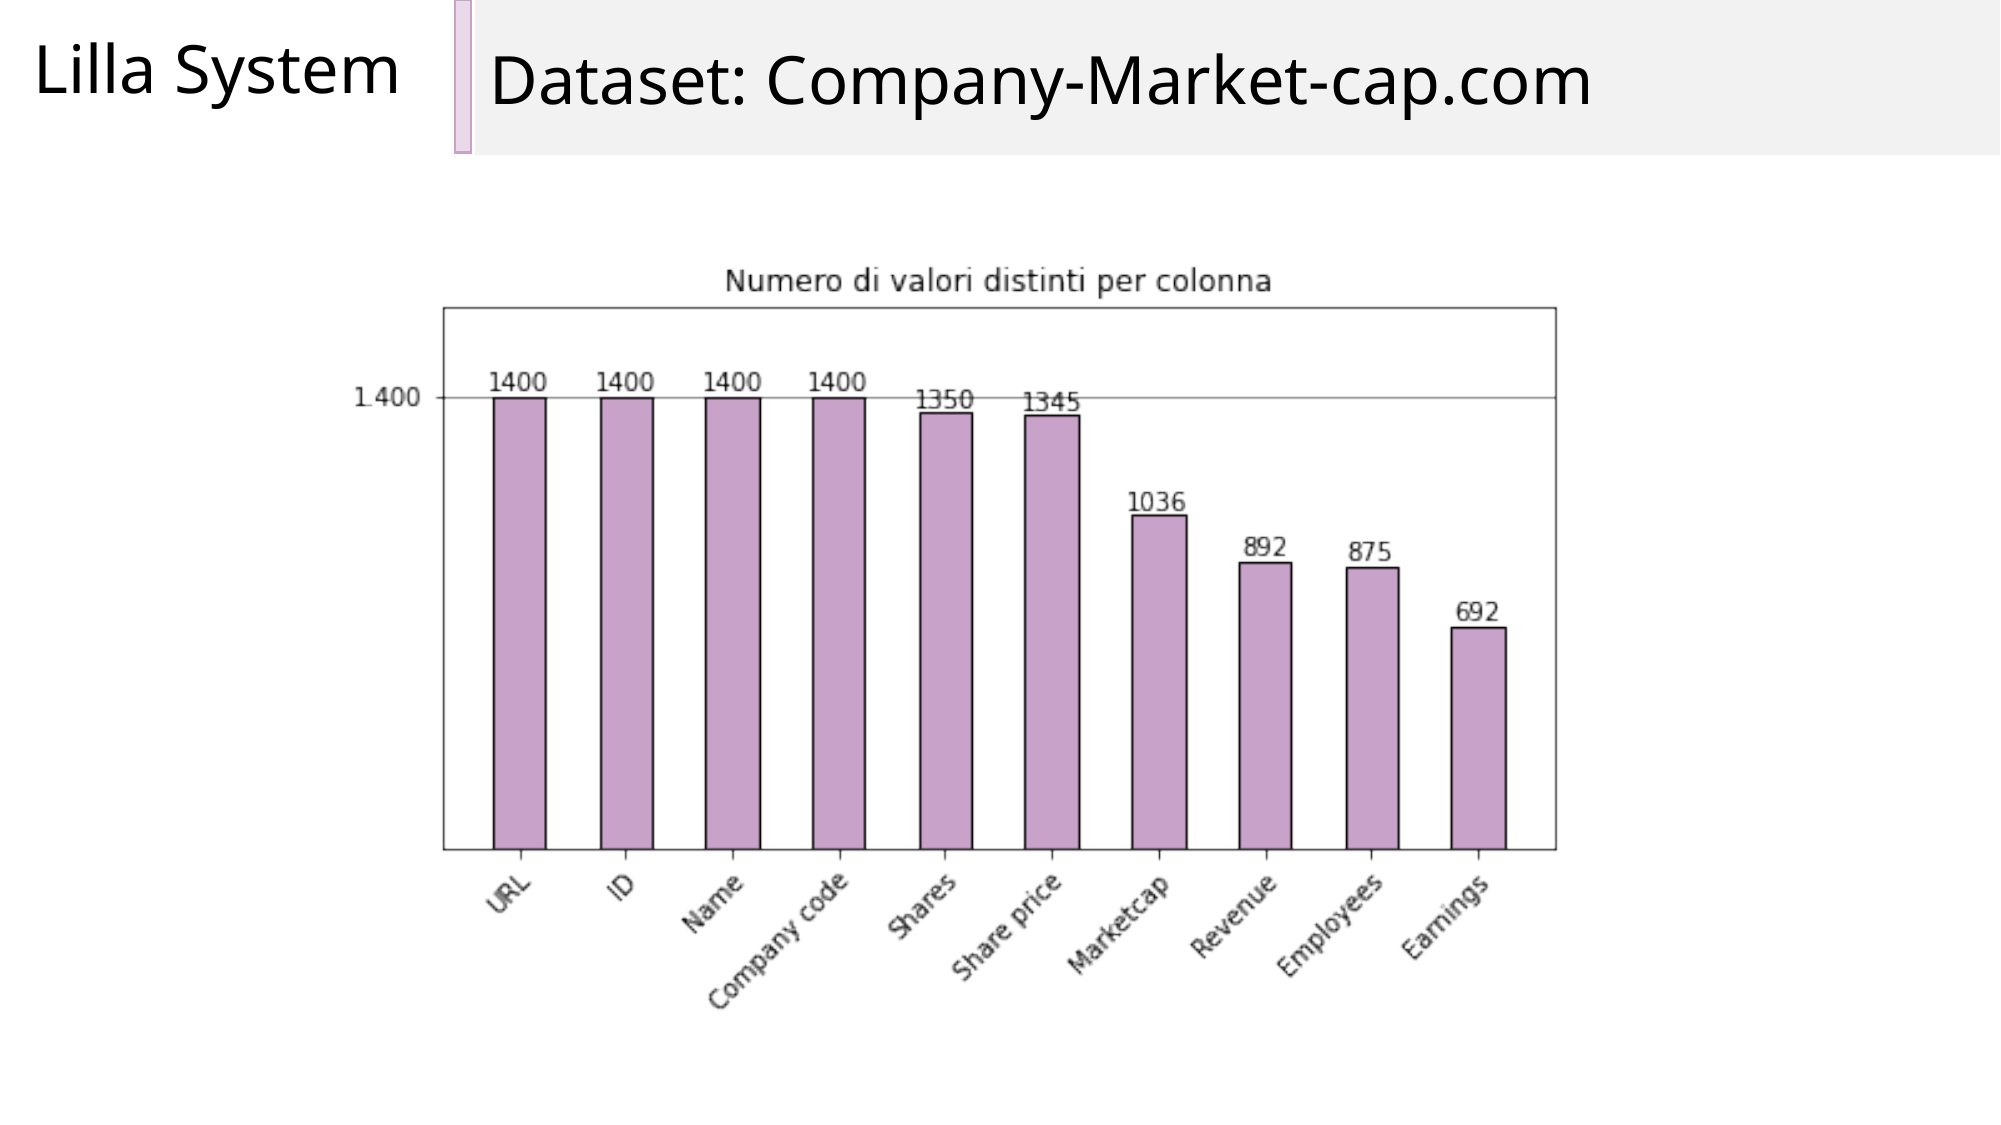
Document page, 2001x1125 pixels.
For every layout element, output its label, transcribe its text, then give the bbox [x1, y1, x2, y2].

picture [336, 250, 1573, 1034]
text_box Dataset: Company-Market-cap.com [474, 0, 2000, 156]
text_box Lilla System [18, 19, 469, 115]
text_box [454, 0, 472, 154]
